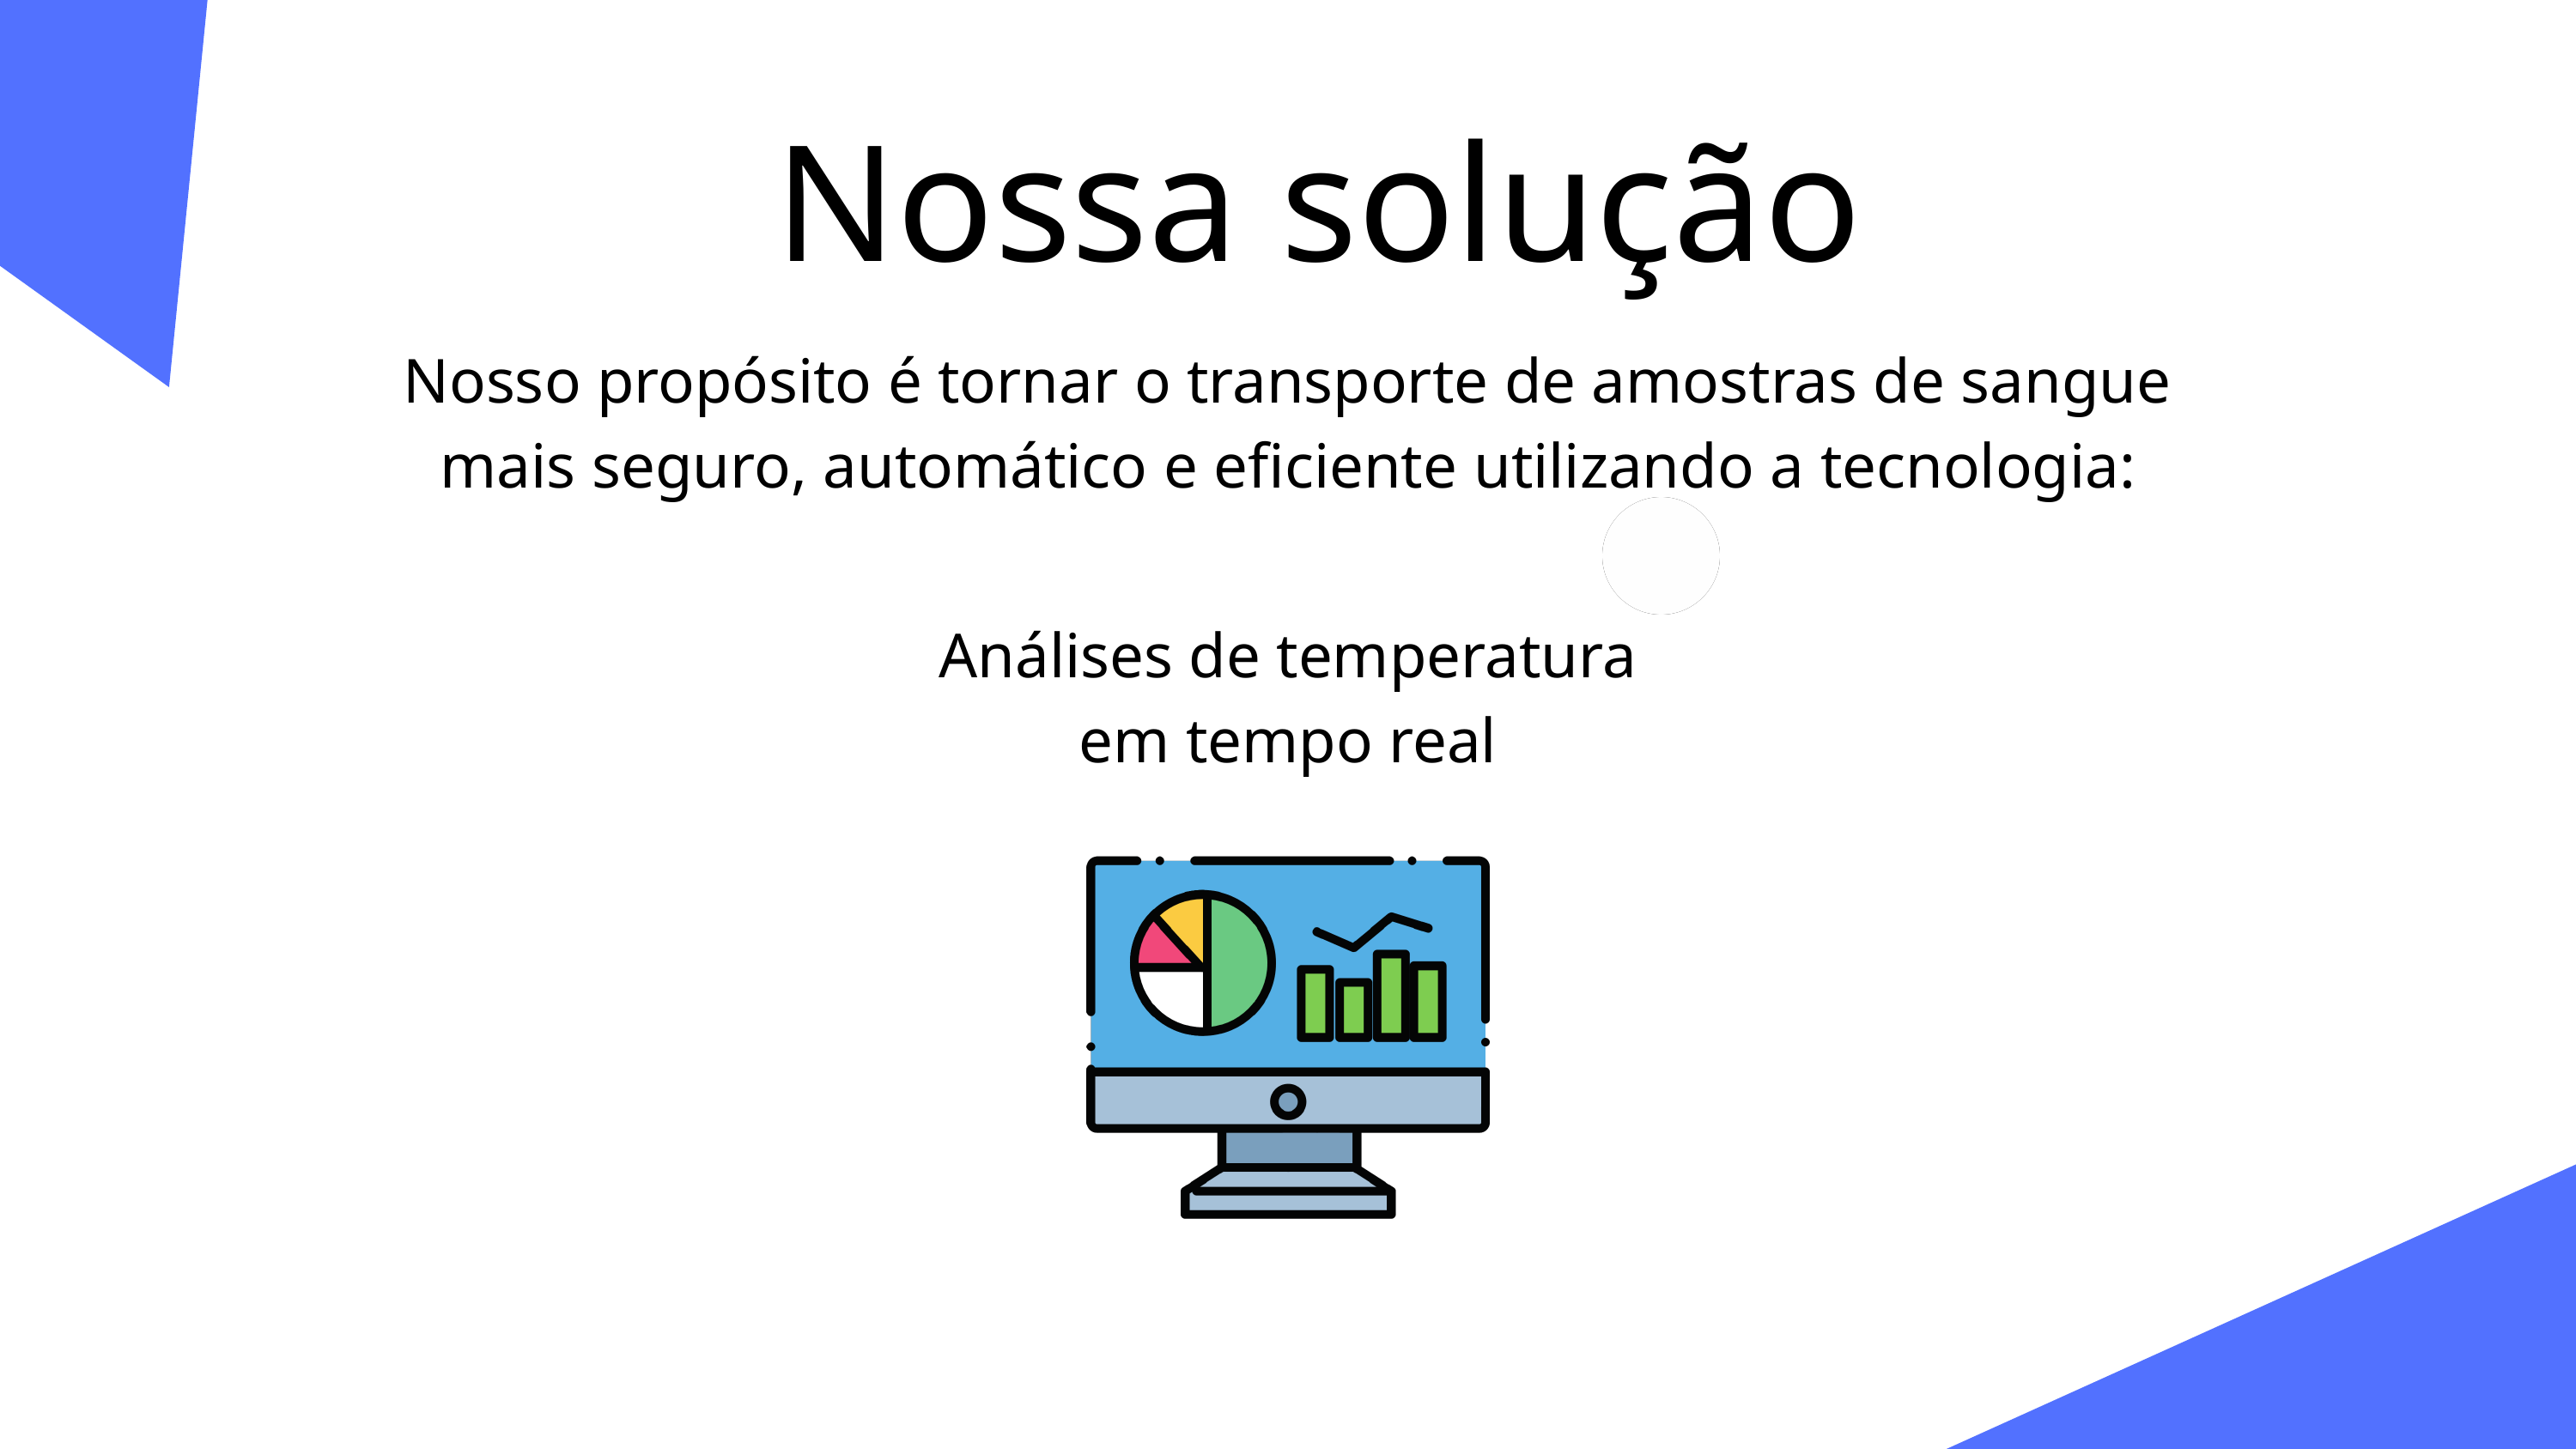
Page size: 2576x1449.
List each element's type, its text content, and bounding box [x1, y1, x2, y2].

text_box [1971, 1050, 2576, 1449]
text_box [0, 0, 489, 194]
text_box Análises de temperatura em tempo real [907, 604, 1669, 775]
text_box Nosso propósito é tornar o transporte de amostras de sangue mais seguro, automático e eficiente utilizando a tecnologia: [383, 330, 2193, 500]
picture [1602, 497, 1720, 615]
picture [1086, 856, 1490, 1219]
text_box Nossa solução [693, 68, 1943, 294]
